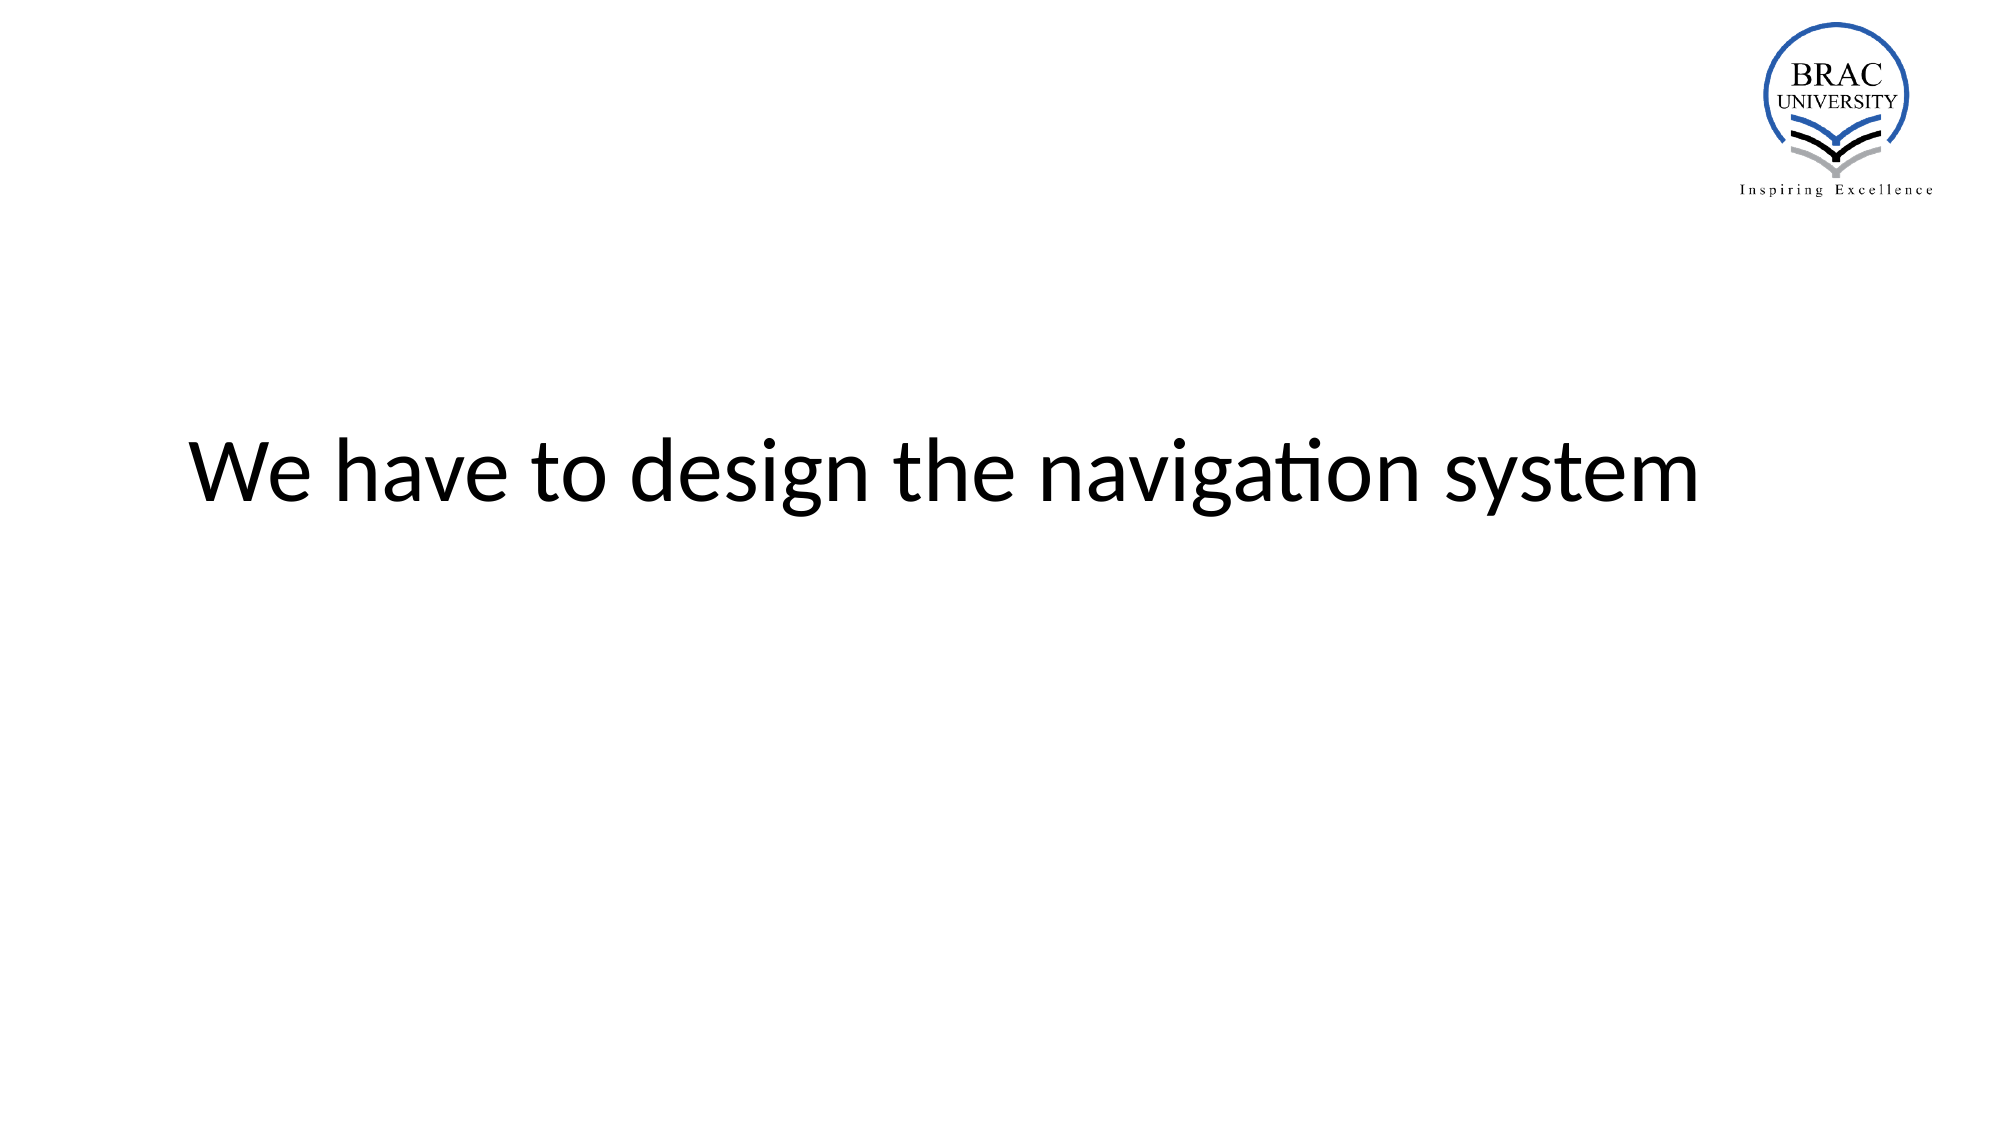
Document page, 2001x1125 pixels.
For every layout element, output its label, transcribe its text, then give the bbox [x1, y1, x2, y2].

picture [1740, 22, 1932, 197]
title We have to design the navigation system [188, 409, 1924, 598]
